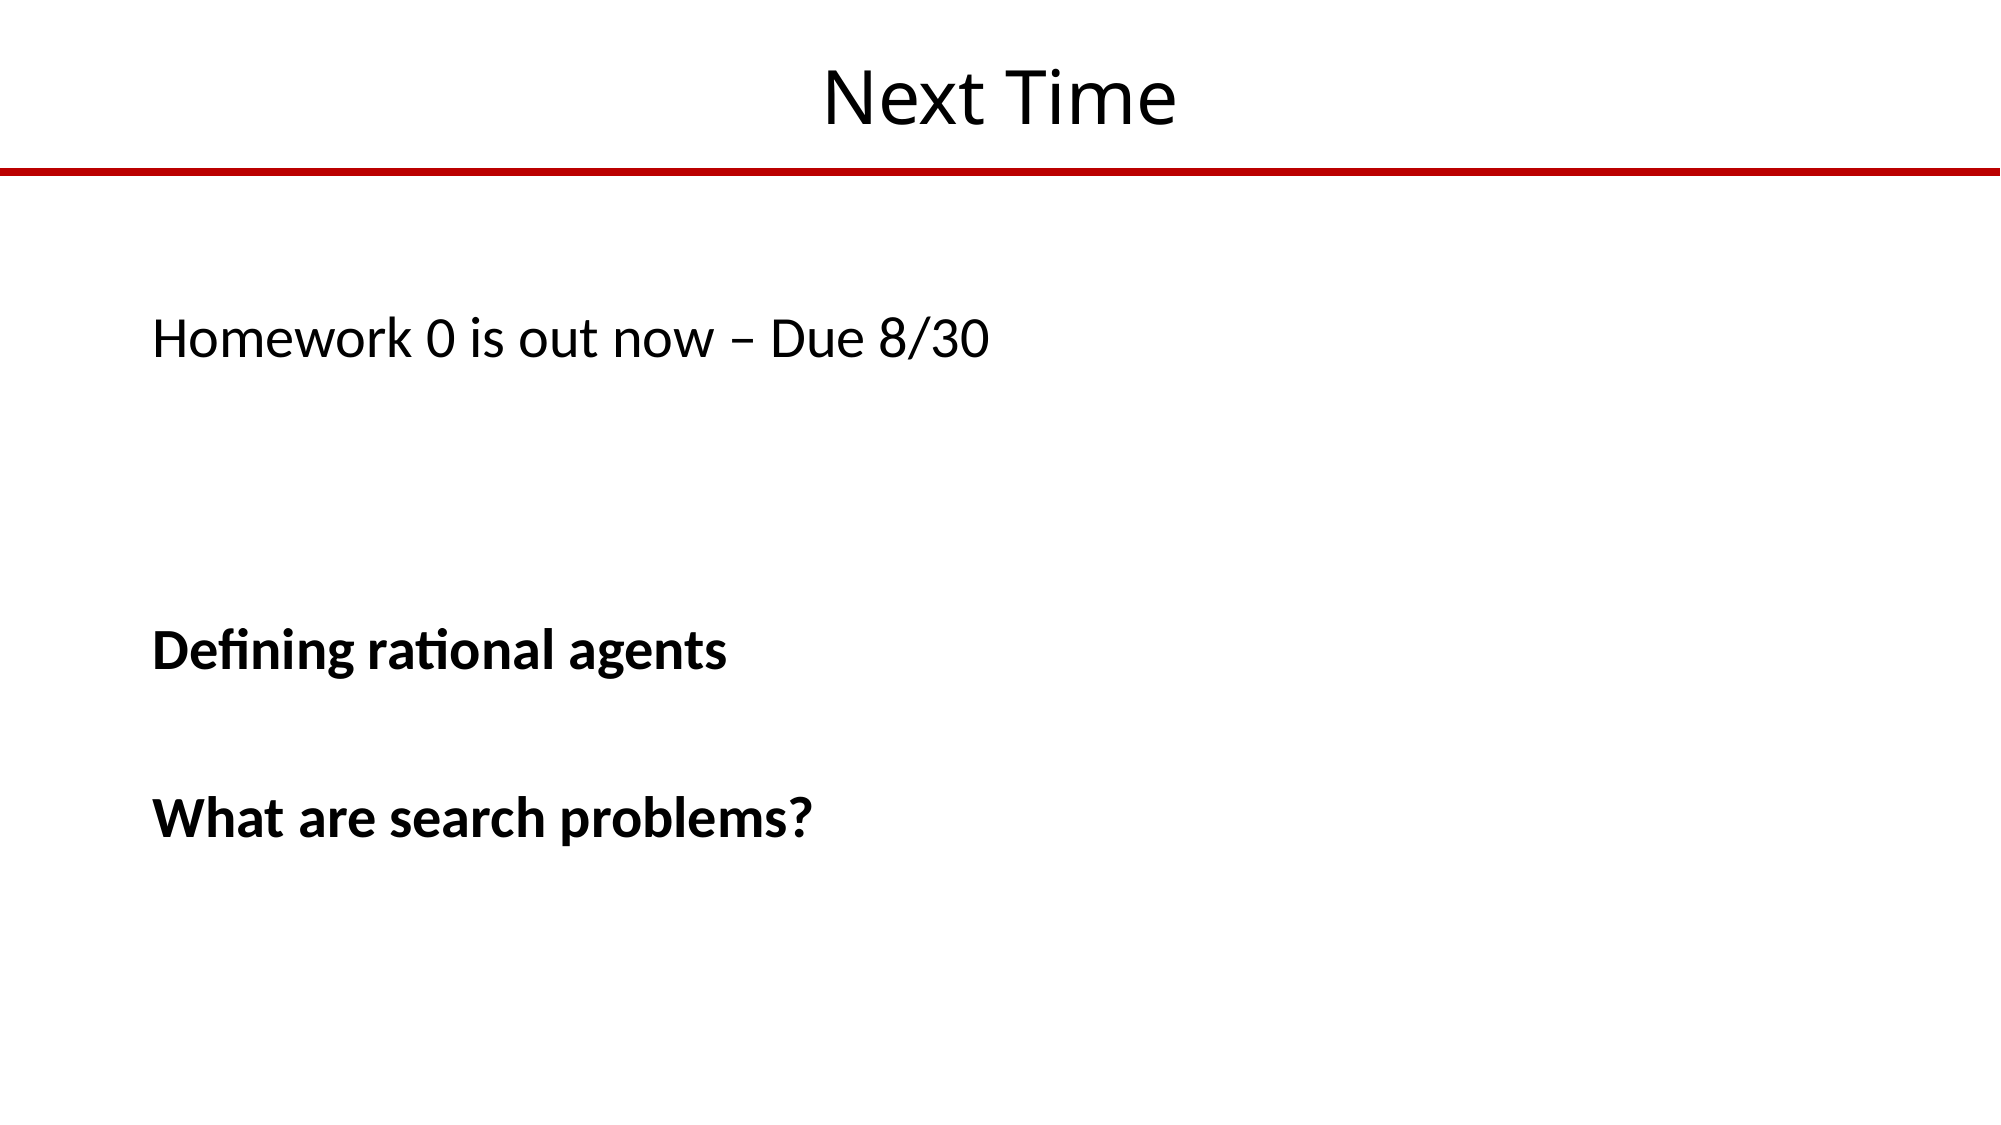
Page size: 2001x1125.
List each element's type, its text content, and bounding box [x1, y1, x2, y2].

title Next Time [137, 50, 1863, 150]
list Homework 0 is out now – Due 8/30 [137, 299, 1680, 390]
text_box Defining rational agents [137, 611, 1680, 702]
text_box What are search problems? [137, 779, 1680, 870]
